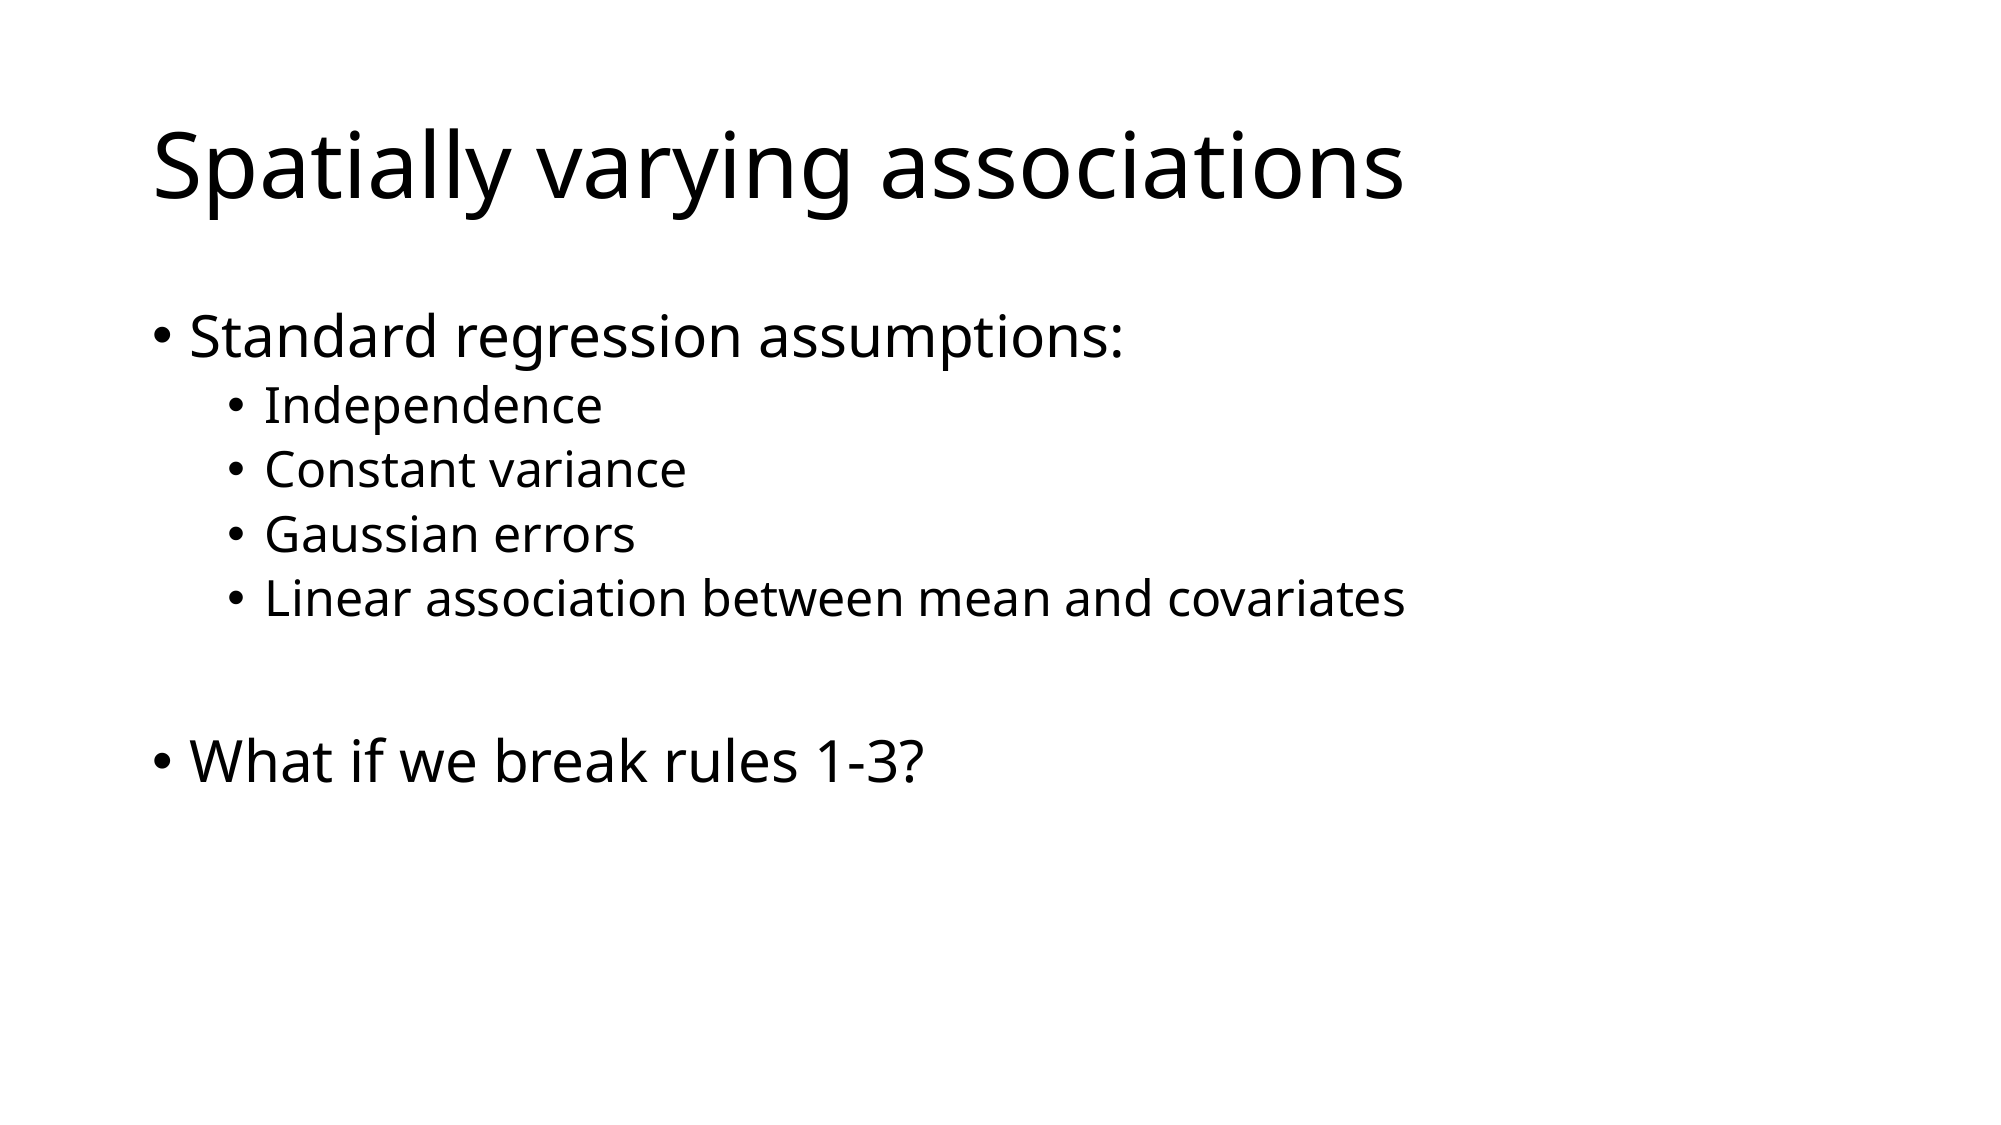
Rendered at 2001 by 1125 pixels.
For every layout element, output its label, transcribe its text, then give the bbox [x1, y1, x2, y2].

title Spatially varying associations [137, 59, 1863, 278]
list Standard regression assumptions: Independence Constant variance Gaussian errors Linear association between mean and covariates What if we break rules 1-3? [137, 299, 1863, 1014]
